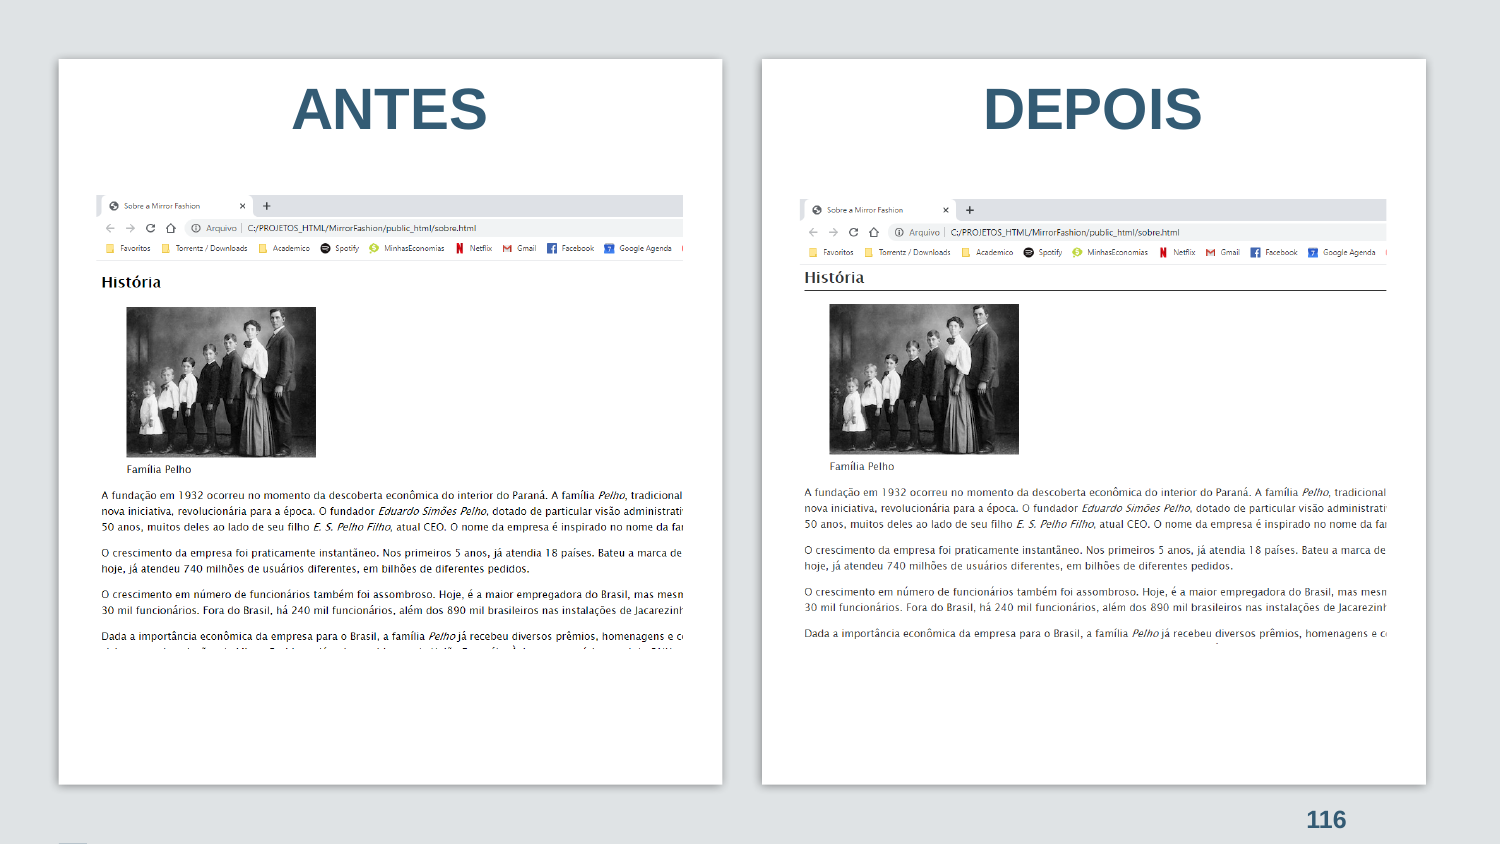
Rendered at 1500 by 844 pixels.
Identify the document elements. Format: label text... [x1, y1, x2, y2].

slide_number 116 [1165, 793, 1362, 844]
text_box DEPOIS [819, 69, 1367, 171]
text_box [0, 0, 1500, 844]
picture [96, 195, 683, 649]
text_box [56, 56, 725, 787]
text_box ANTES [116, 69, 663, 171]
text_box [759, 56, 1429, 787]
picture [799, 199, 1387, 644]
